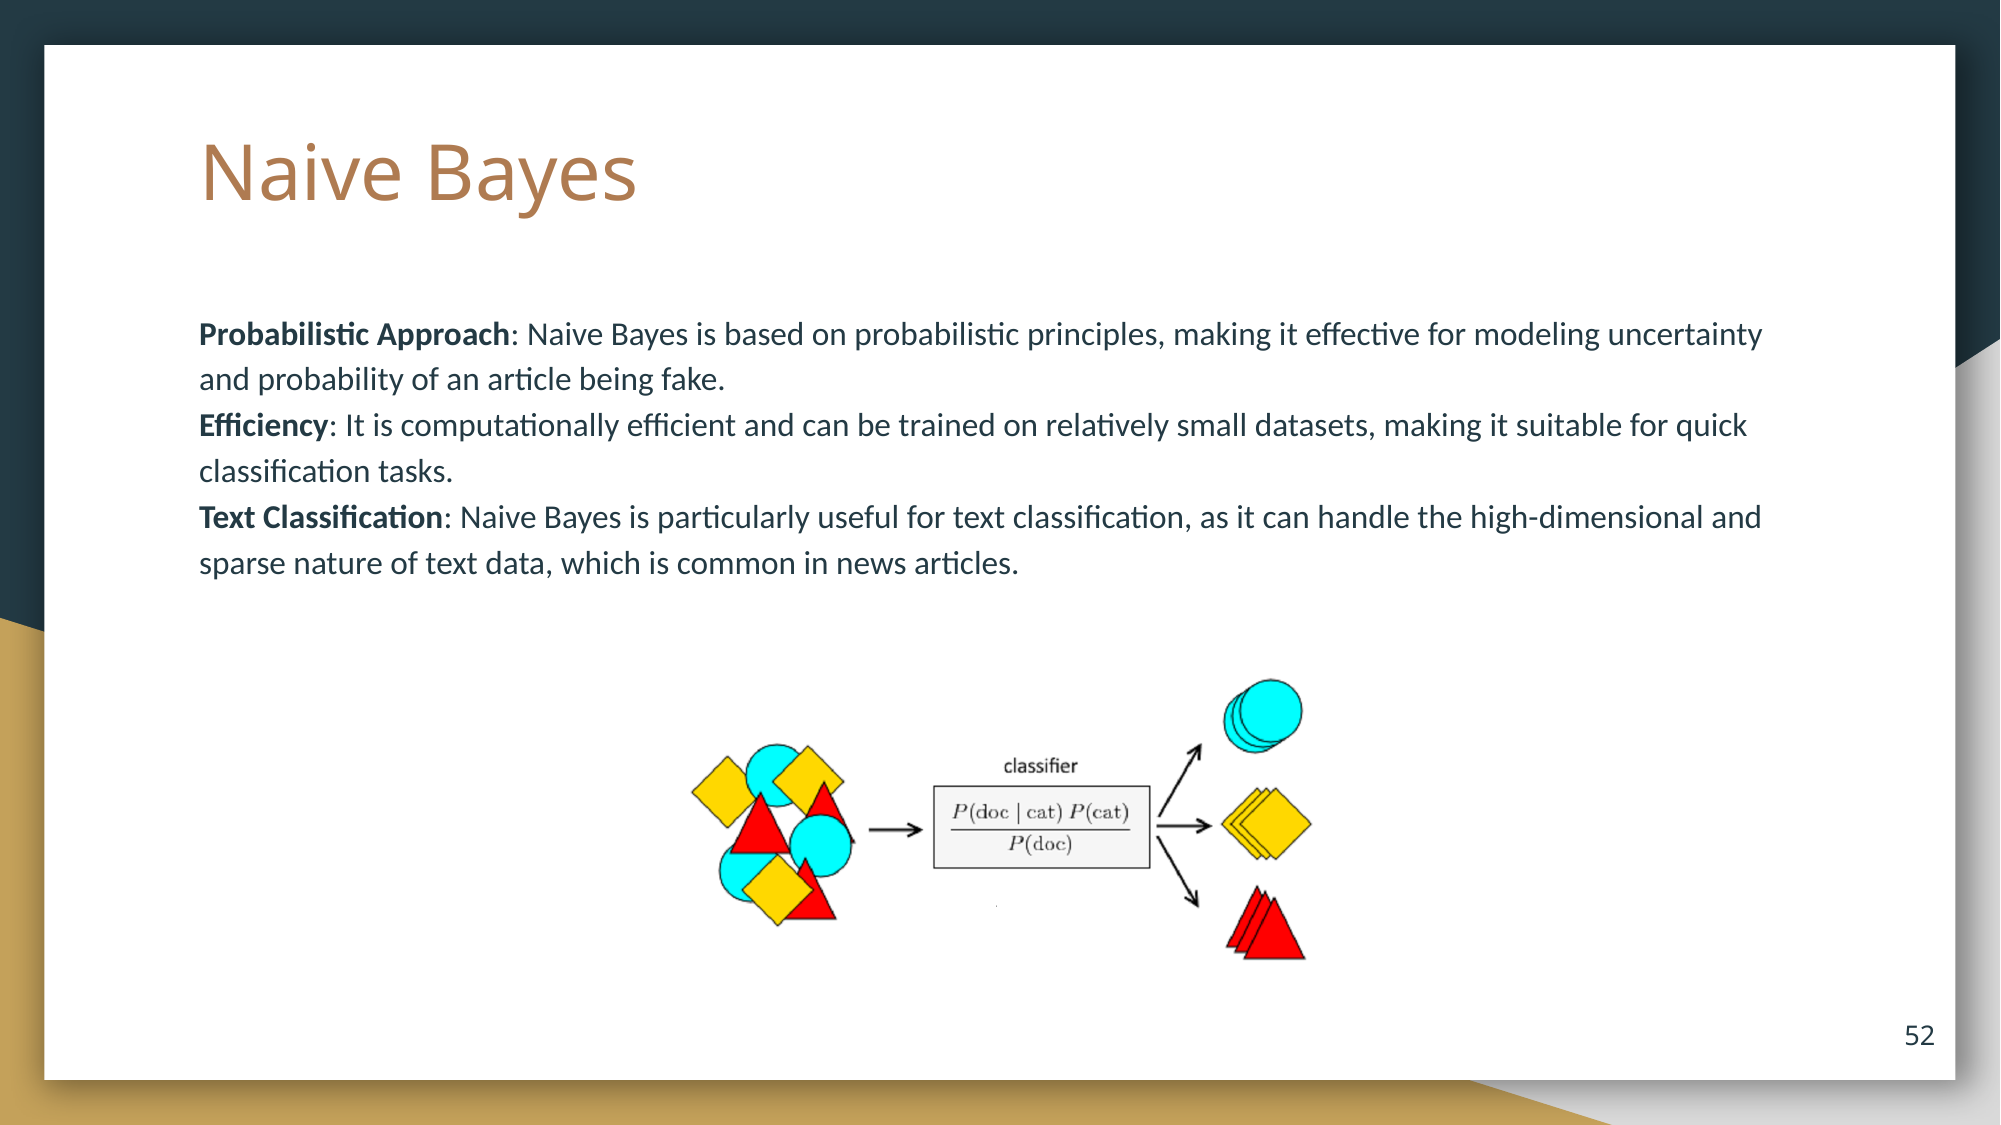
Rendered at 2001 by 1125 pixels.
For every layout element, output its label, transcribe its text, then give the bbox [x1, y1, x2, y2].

title Naive Bayes [179, 102, 1821, 237]
list Probabilistic Approach: Naive Bayes is based on probabilistic principles, making it effective for modeling uncertainty and probability of an article being fake. Efficiency: It is computationally efficient and can be trained on relatively small datasets, making it suitable for quick classification tasks. Text Classification: Naive Bayes is particularly useful for text classification, as it can handle the high-dimensional and sparse nature of text data, which is common in news articles. [179, 255, 1821, 632]
picture [684, 668, 1315, 973]
slide_number ‹#› [1835, 993, 1956, 1080]
